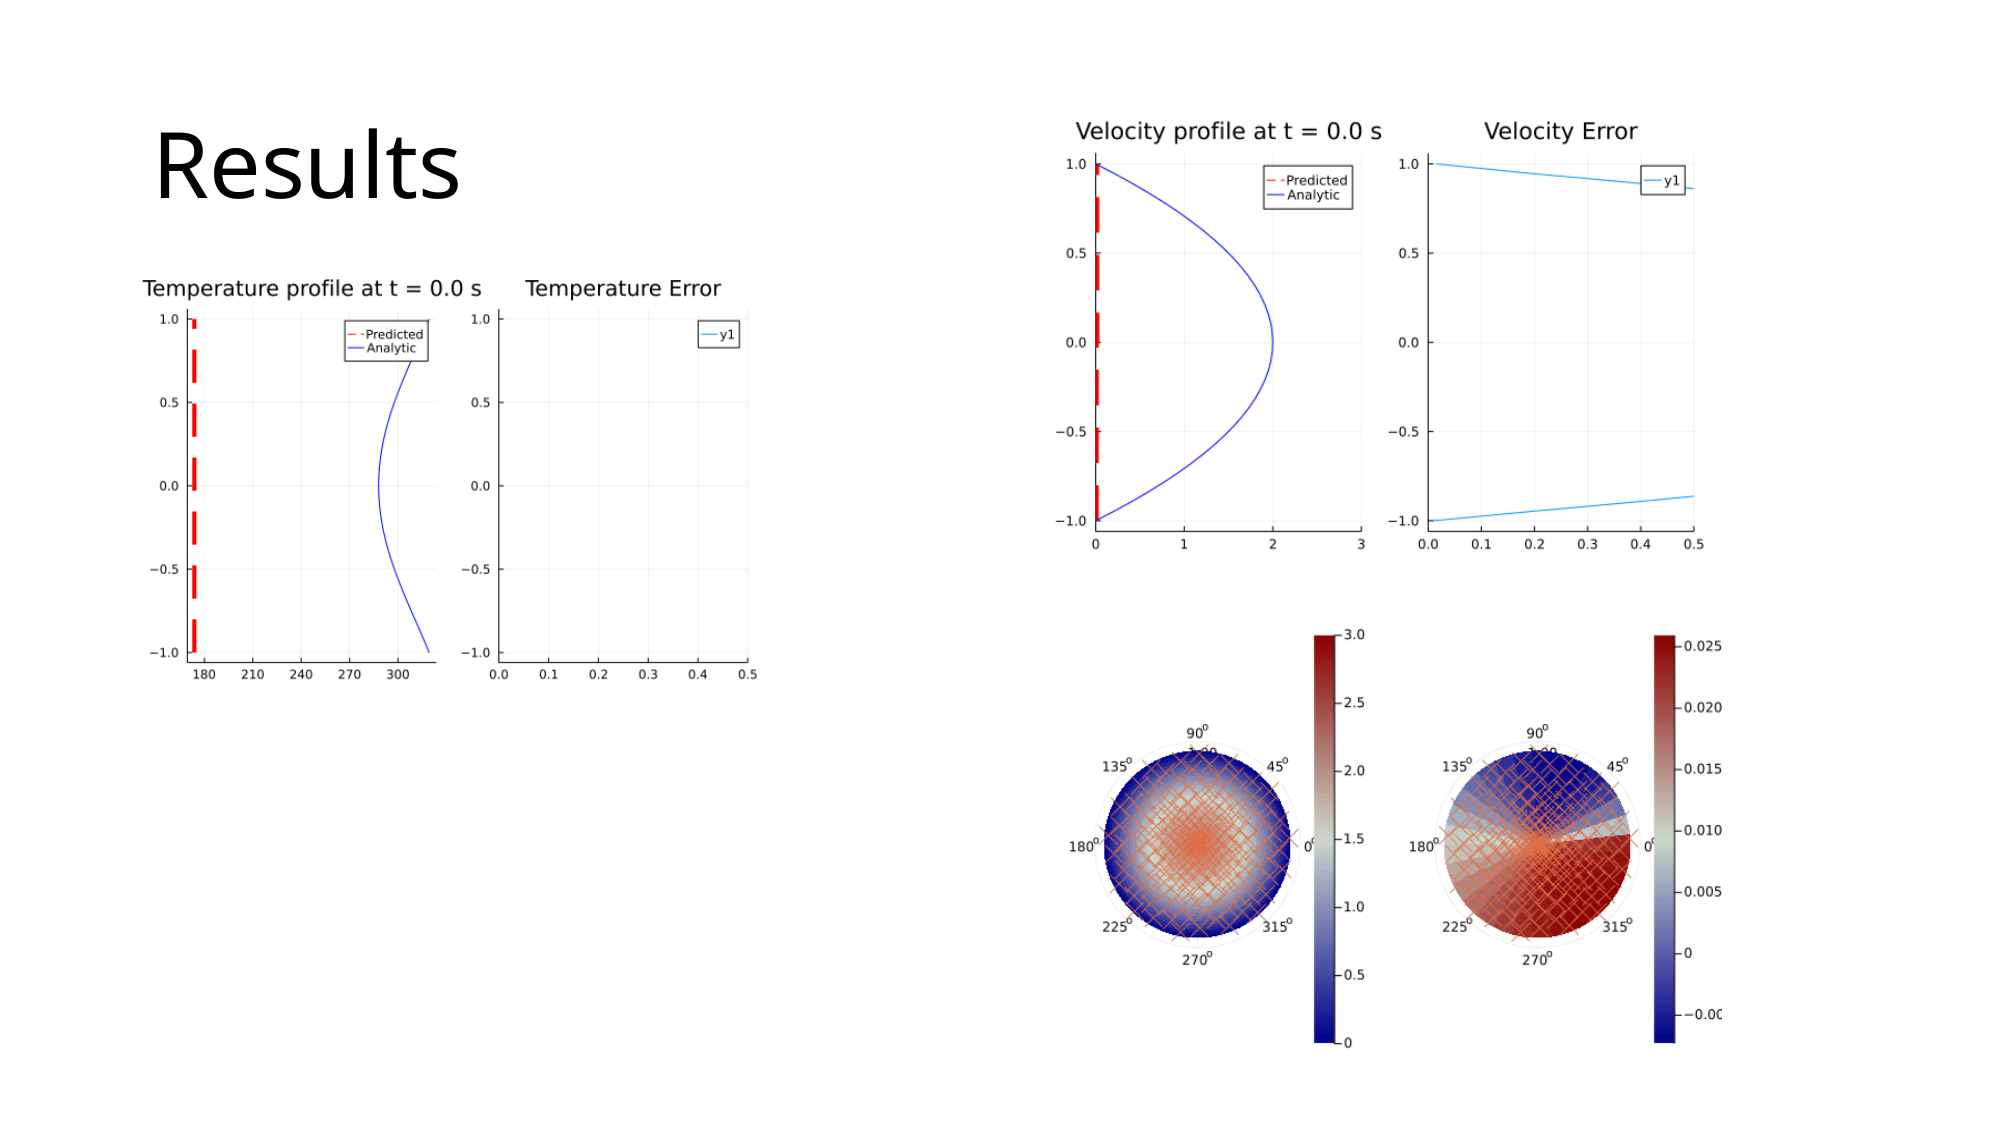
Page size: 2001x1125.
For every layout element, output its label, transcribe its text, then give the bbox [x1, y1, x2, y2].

picture [1042, 622, 1722, 1076]
title Results [137, 59, 1863, 278]
picture [1042, 119, 1707, 563]
picture [137, 277, 760, 692]
